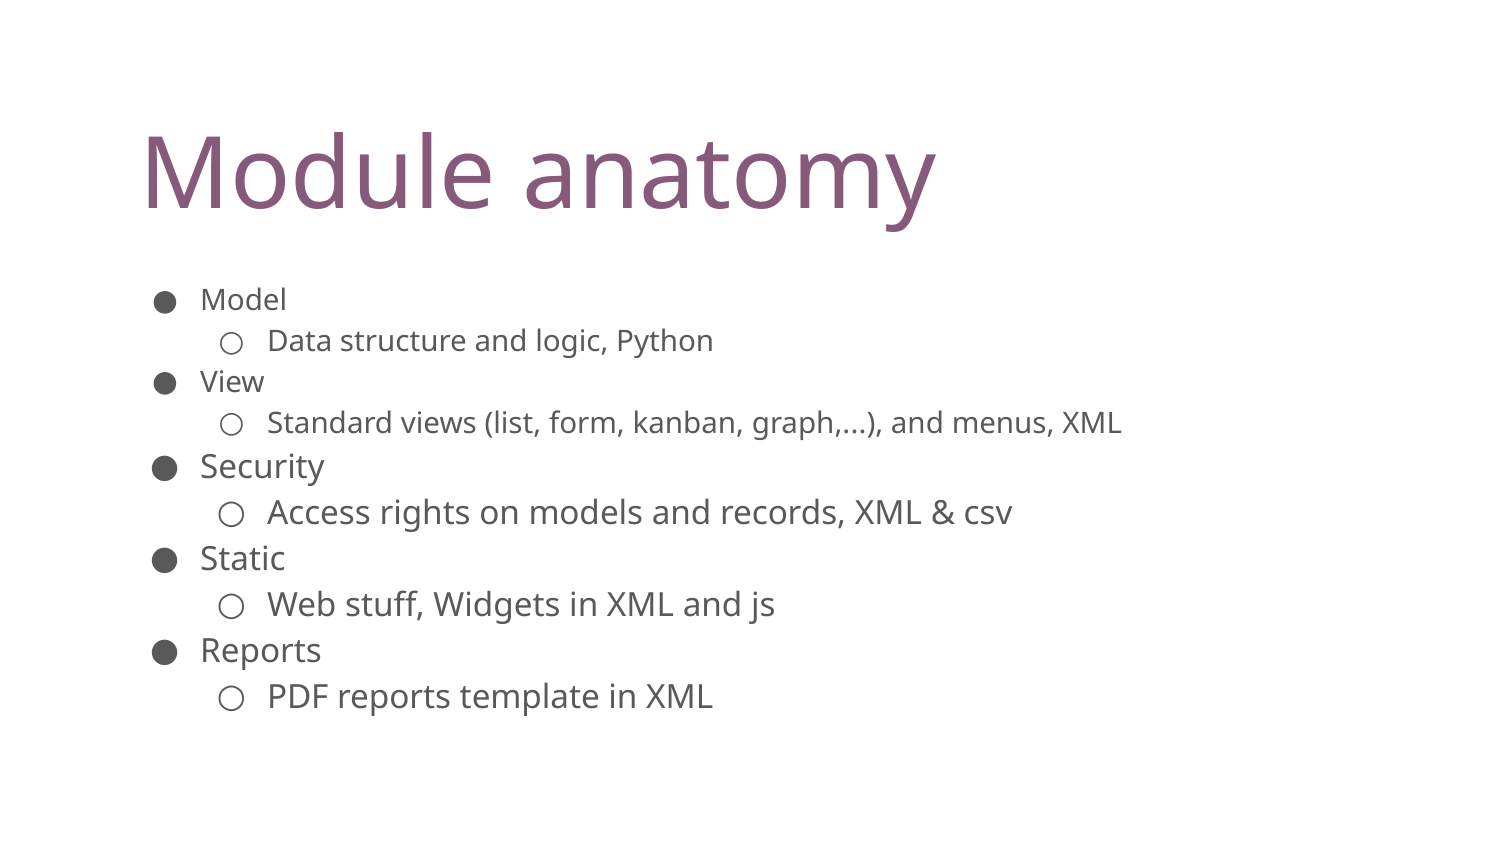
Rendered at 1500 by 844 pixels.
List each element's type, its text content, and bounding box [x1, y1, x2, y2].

text_box Module anatomy [124, 118, 1375, 220]
text_box Model Data structure and logic, Python View Standard views (list, form, kanban, graph,...), and menus, XML Security Access rights on models and records, XML & csv Static Web stuff, Widgets in XML and js Reports PDF reports template in XML [118, 260, 1379, 732]
